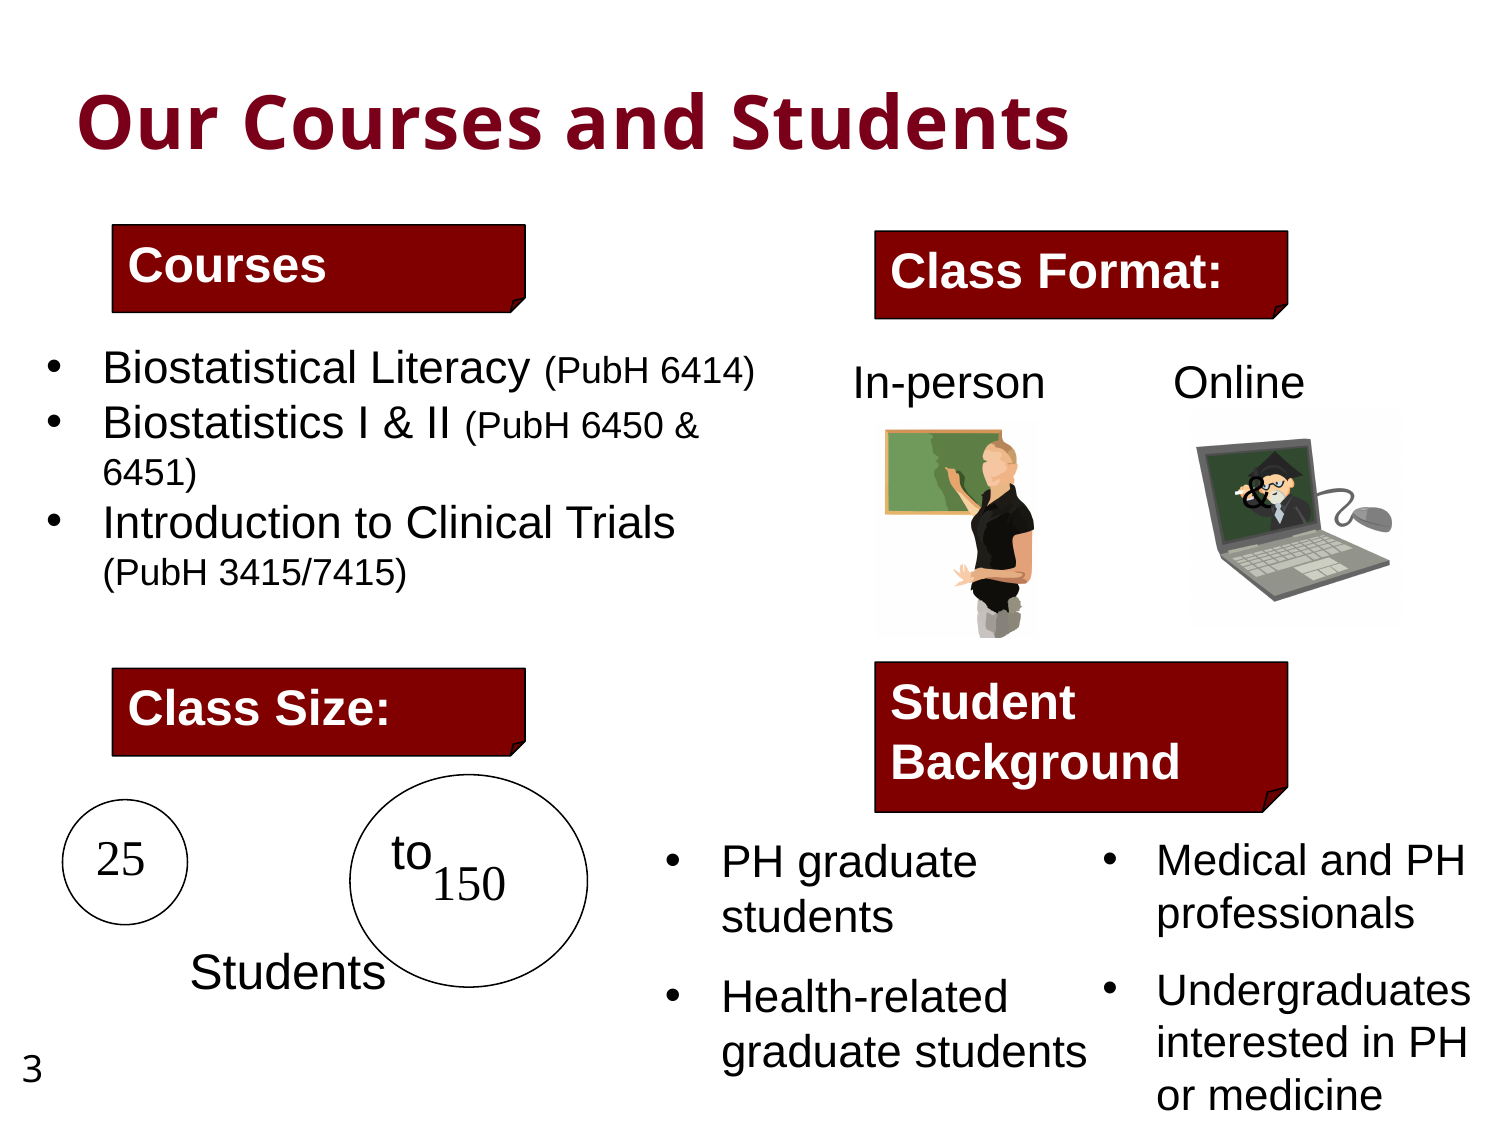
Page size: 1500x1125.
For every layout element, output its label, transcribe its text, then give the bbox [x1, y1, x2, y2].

title Our Courses and Students [75, 74, 1425, 189]
text_box to Students [62, 812, 550, 1013]
text_box In-person Online & [837, 345, 1438, 684]
picture [874, 420, 1038, 639]
text_box PH graduate students Health-related graduate students [650, 824, 1087, 1088]
text_box 25 [87, 799, 163, 812]
text_box 150 [378, 774, 588, 959]
text_box Biostatistical Literacy (PubH 6414) Biostatistics I & II (PubH 6450 & 6451) Introduction to Clinical Trials (PubH 3415/7415) [31, 330, 775, 581]
text_box Class Size: [112, 668, 526, 756]
text_box Student Background [875, 684, 1288, 813]
text_box Medical and PH professionals Undergraduates interested in PH or medicine [1087, 824, 1500, 1125]
text_box Courses [112, 224, 526, 313]
text_box Class Format: [875, 231, 1288, 319]
picture [1187, 408, 1405, 626]
